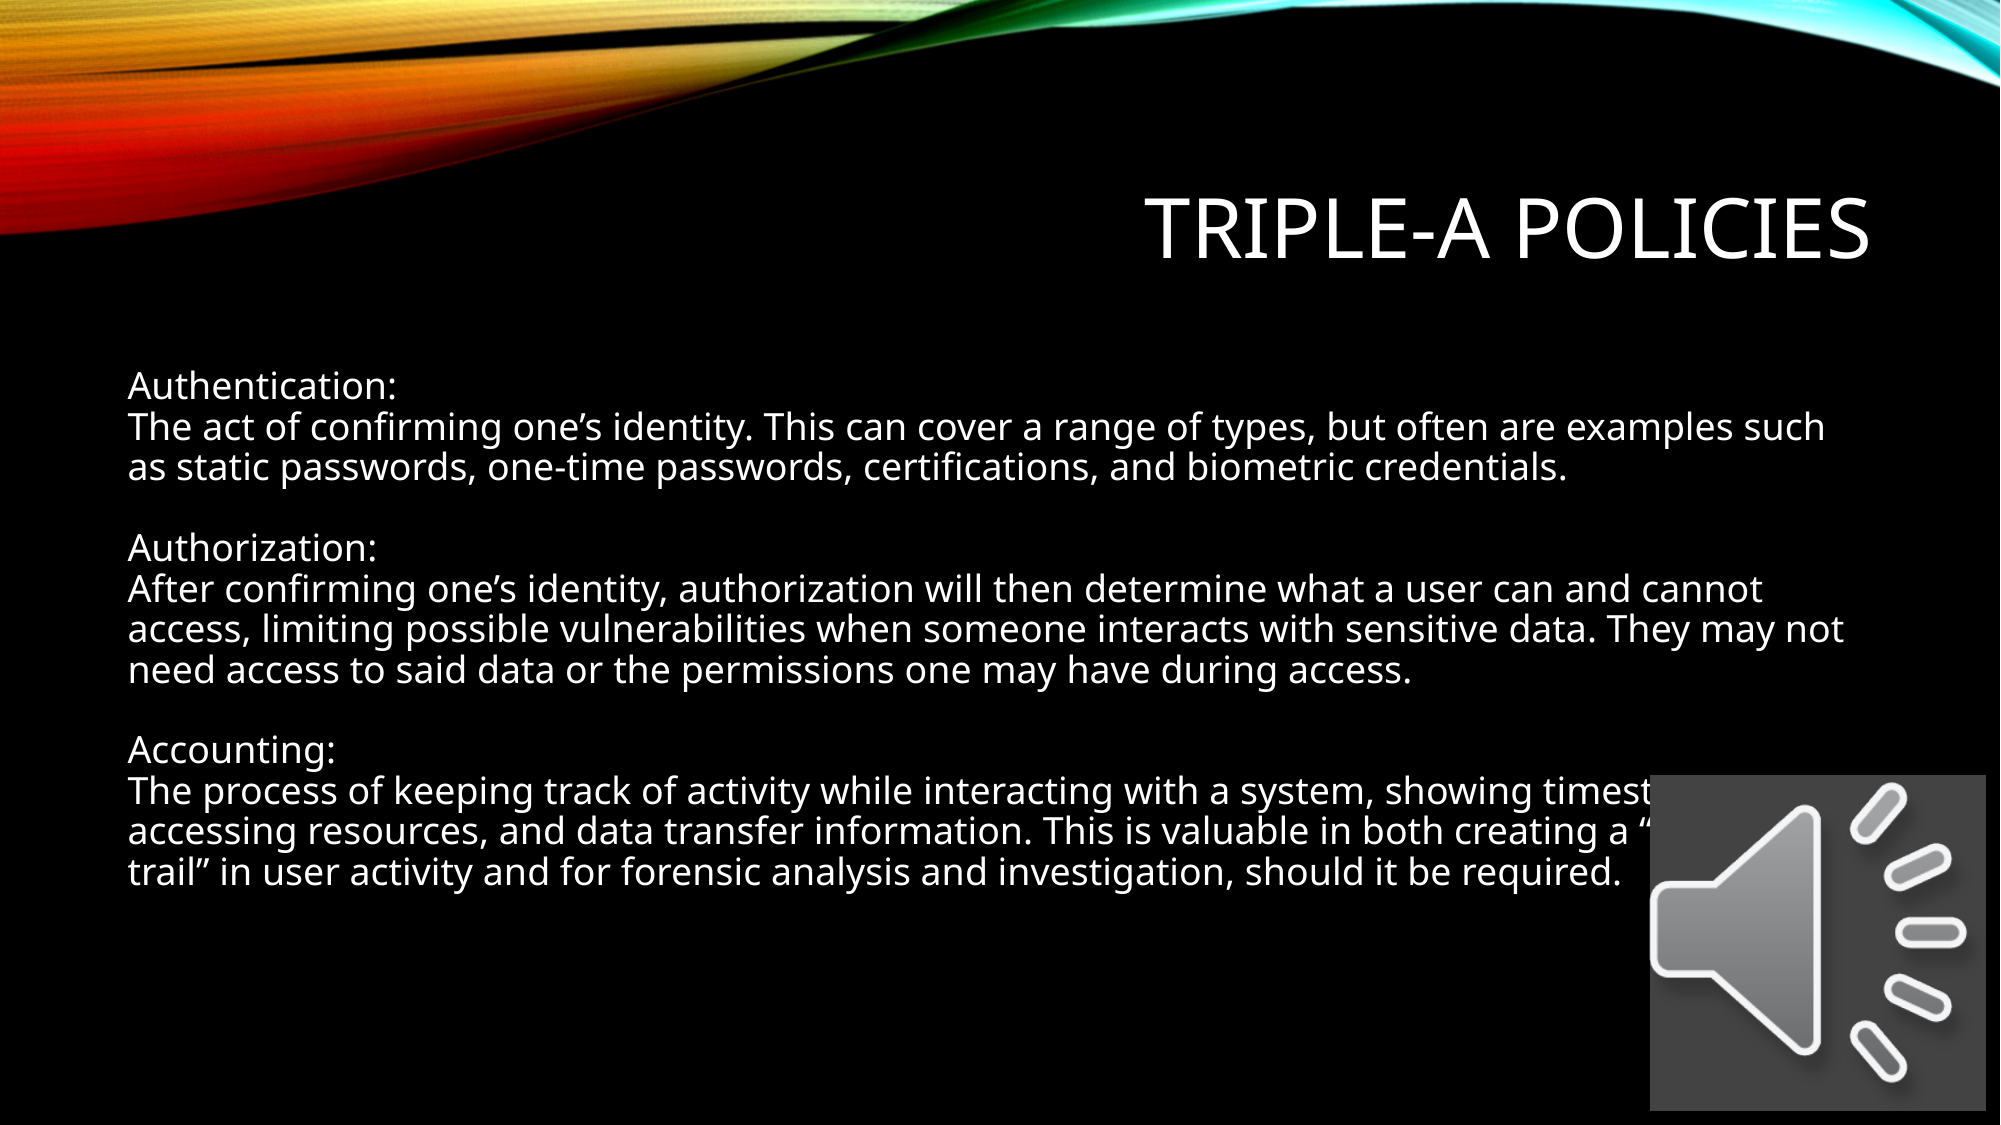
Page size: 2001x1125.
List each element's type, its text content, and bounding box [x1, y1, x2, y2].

picture [0, 0, 2000, 237]
picture [1648, 773, 1987, 1112]
title TRIPLE-A POLICIES [474, 125, 1888, 338]
list Authentication: The act of confirming one’s identity. This can cover a range of types, but often are examples such as static passwords, one-time passwords, certifications, and biometric credentials. Authorization: After confirming one’s identity, authorization will then determine what a user can and cannot access, limiting possible vulnerabilities when someone interacts with sensitive data. They may not need access to said data or the permissions one may have during access. Accounting: The process of keeping track of activity while interacting with a system, showing timestamps, accessing resources, and data transfer information. This is valuable in both creating a “breadcrumb trail” in user activity and for forensic analysis and investigation, should it be required. [112, 360, 1888, 1021]
